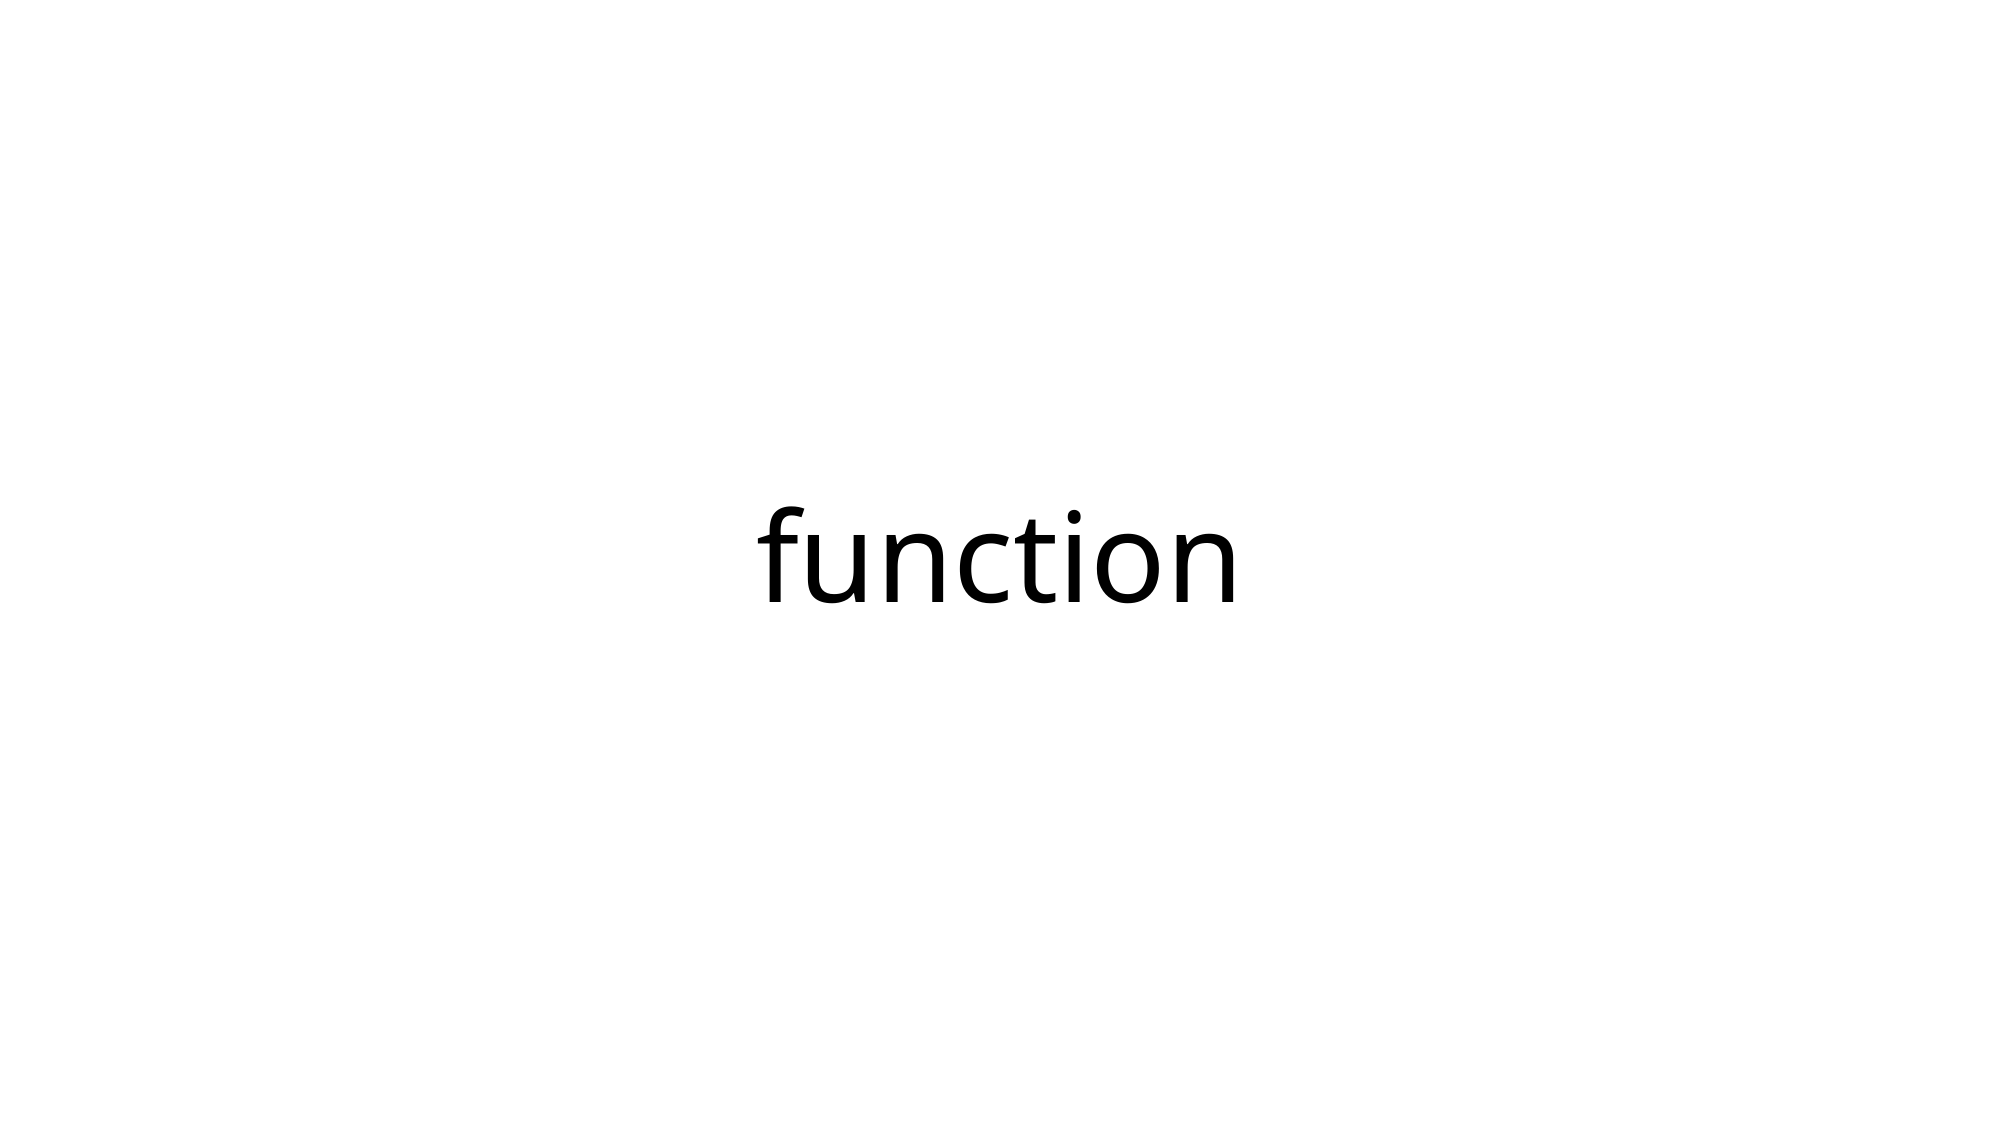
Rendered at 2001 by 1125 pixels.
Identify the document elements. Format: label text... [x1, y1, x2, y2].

title function [249, 366, 1750, 759]
